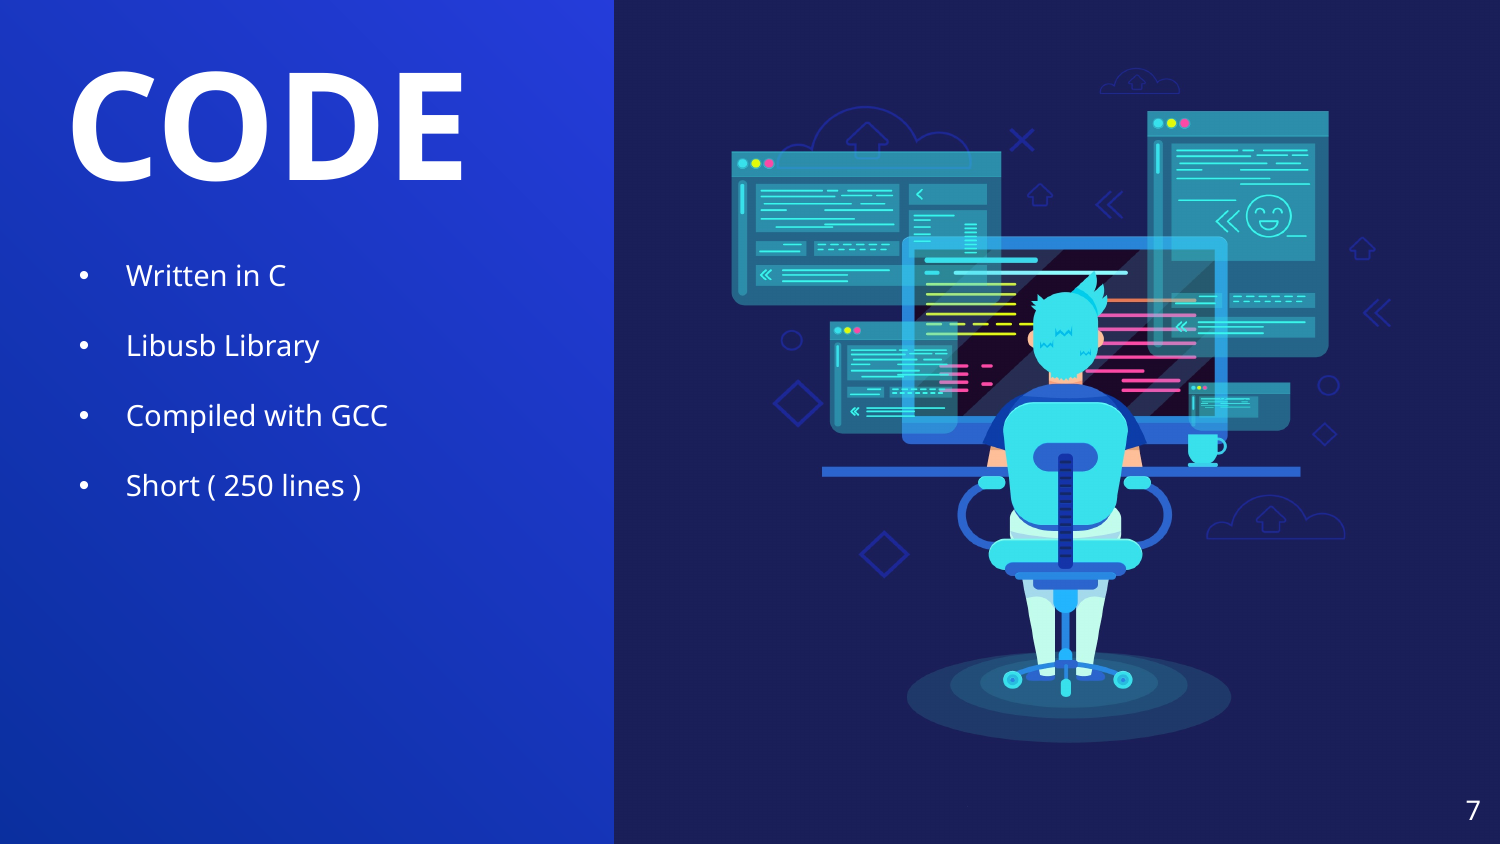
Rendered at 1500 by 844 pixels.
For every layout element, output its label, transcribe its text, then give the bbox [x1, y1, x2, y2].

text_box Written in C Libusb Library Compiled with GCC Short ( 250 lines ) [64, 250, 448, 510]
picture [0, 0, 1500, 844]
title CODE [64, 39, 609, 211]
